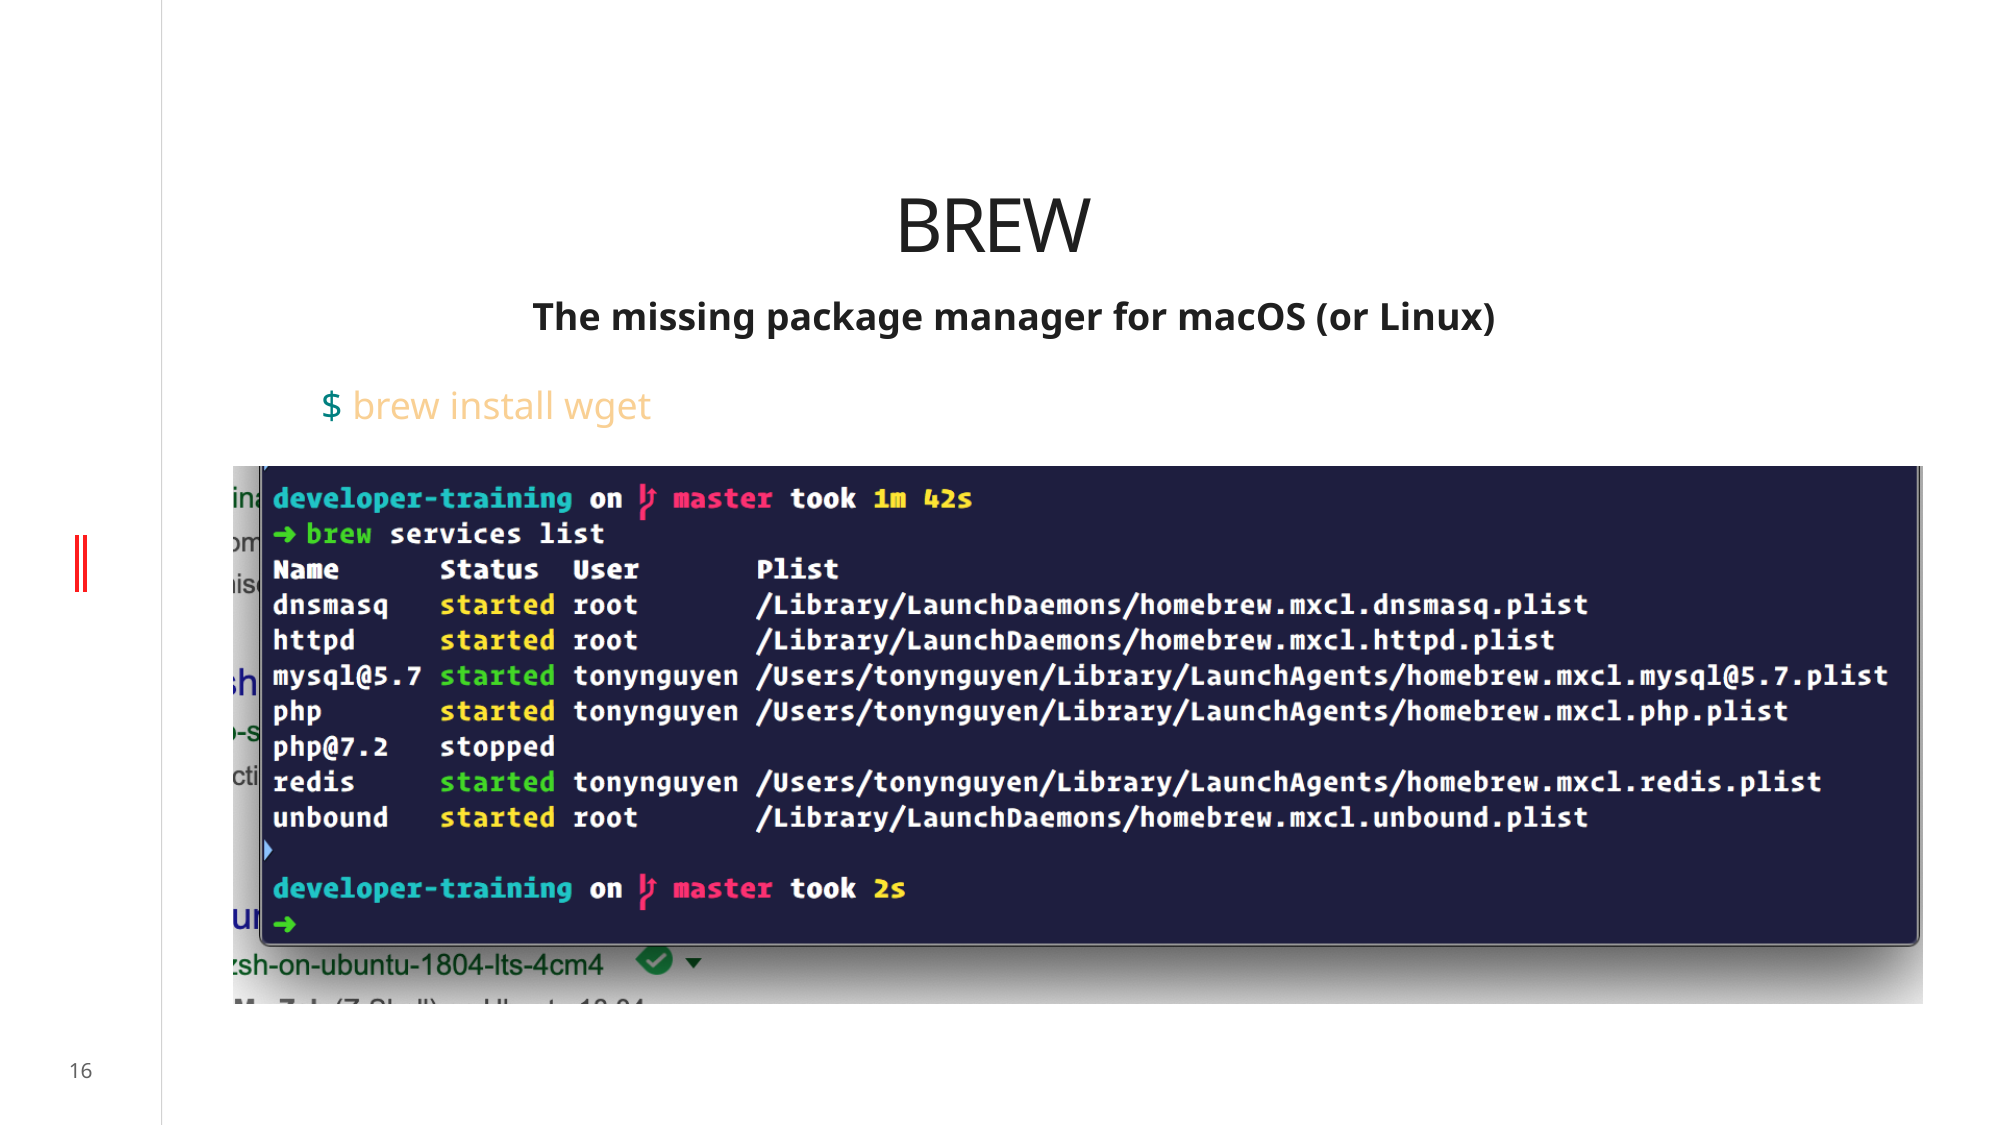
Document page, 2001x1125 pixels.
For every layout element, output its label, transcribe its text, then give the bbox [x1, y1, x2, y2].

text_box The missing package manager for macOS (or Linux) [517, 285, 1512, 436]
picture [232, 466, 1923, 1004]
title BREW [306, 163, 1697, 286]
text_box $ brew install wget [306, 374, 1307, 466]
slide_number 16 [38, 1052, 123, 1091]
